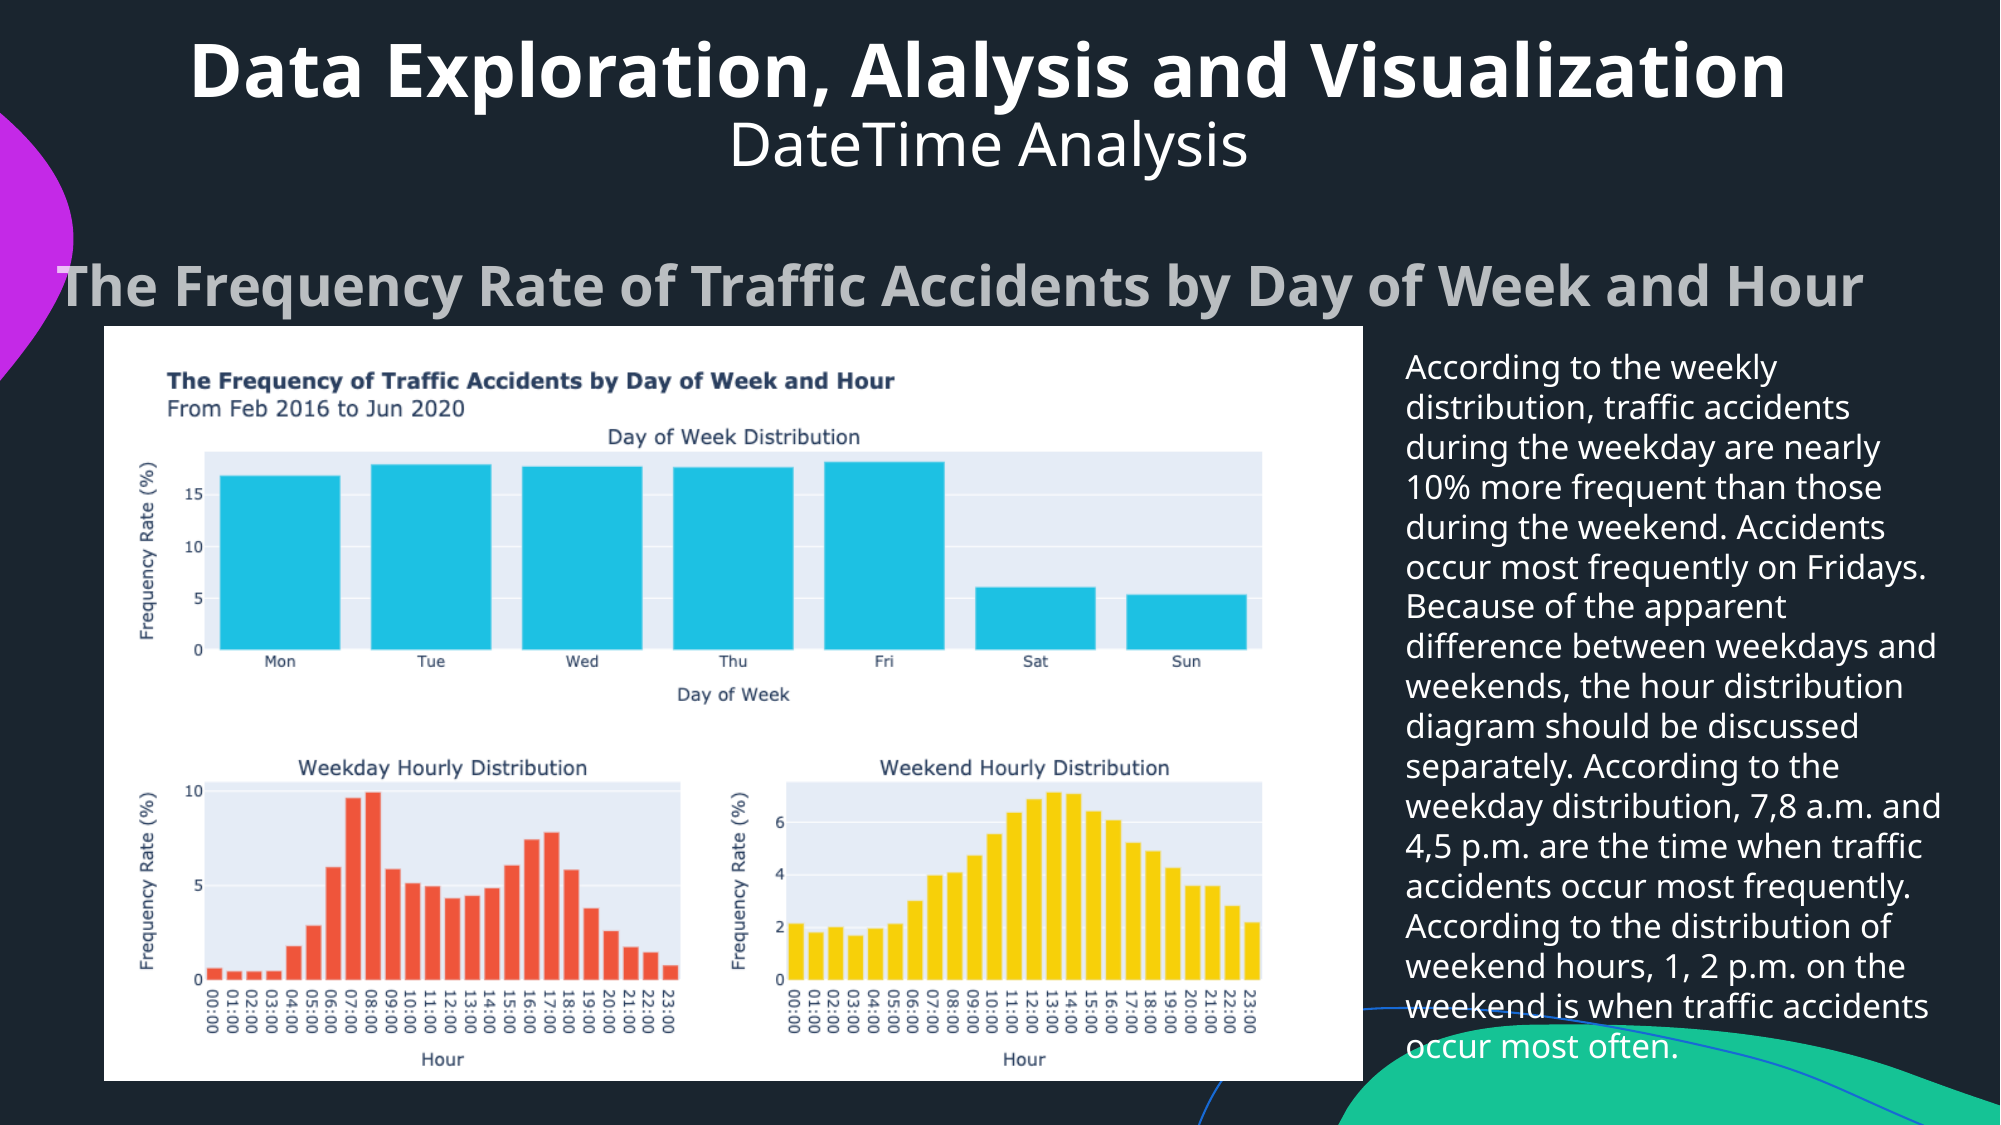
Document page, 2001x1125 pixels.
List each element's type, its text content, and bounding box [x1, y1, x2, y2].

text_box According to the weekly distribution, traffic accidents during the weekday are nearly 10% more frequent than those during the weekend. Accidents occur most frequently on Fridays. Because of the apparent difference between weekdays and weekends, the hour distribution diagram should be discussed separately. According to the weekday distribution, 7,8 a.m. and 4,5 p.m. are the time when traffic accidents occur most frequently. According to the distribution of weekend hours, 1, 2 p.m. on the weekend is when traffic accidents occur most often. [1390, 338, 1958, 1073]
text_box The Frequency Rate of Traffic Accidents by Day of Week and Hour [42, 226, 1958, 327]
picture [104, 326, 1363, 1081]
text_box Data Exploration, Alalysis and Visualization DateTime Analysis [114, 26, 1864, 226]
